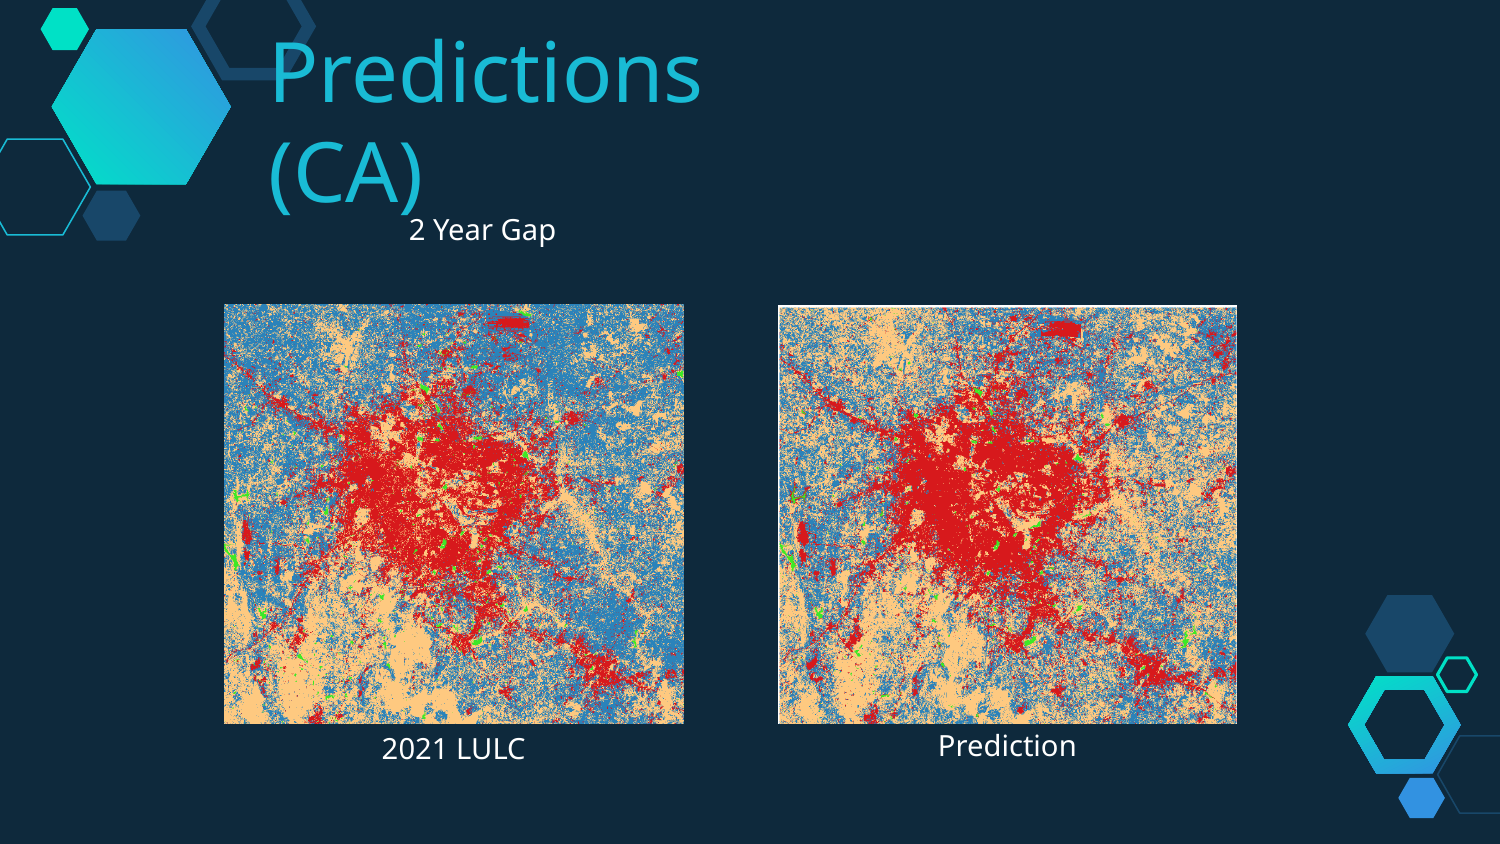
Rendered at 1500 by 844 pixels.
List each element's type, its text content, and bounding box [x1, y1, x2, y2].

text_box 2 Year Gap [253, 204, 712, 254]
text_box 2021 LULC [224, 733, 684, 773]
picture [777, 304, 1237, 724]
text_box Prediction [777, 731, 1237, 770]
text_box Predictions (CA) [253, 128, 872, 235]
picture [224, 304, 684, 725]
